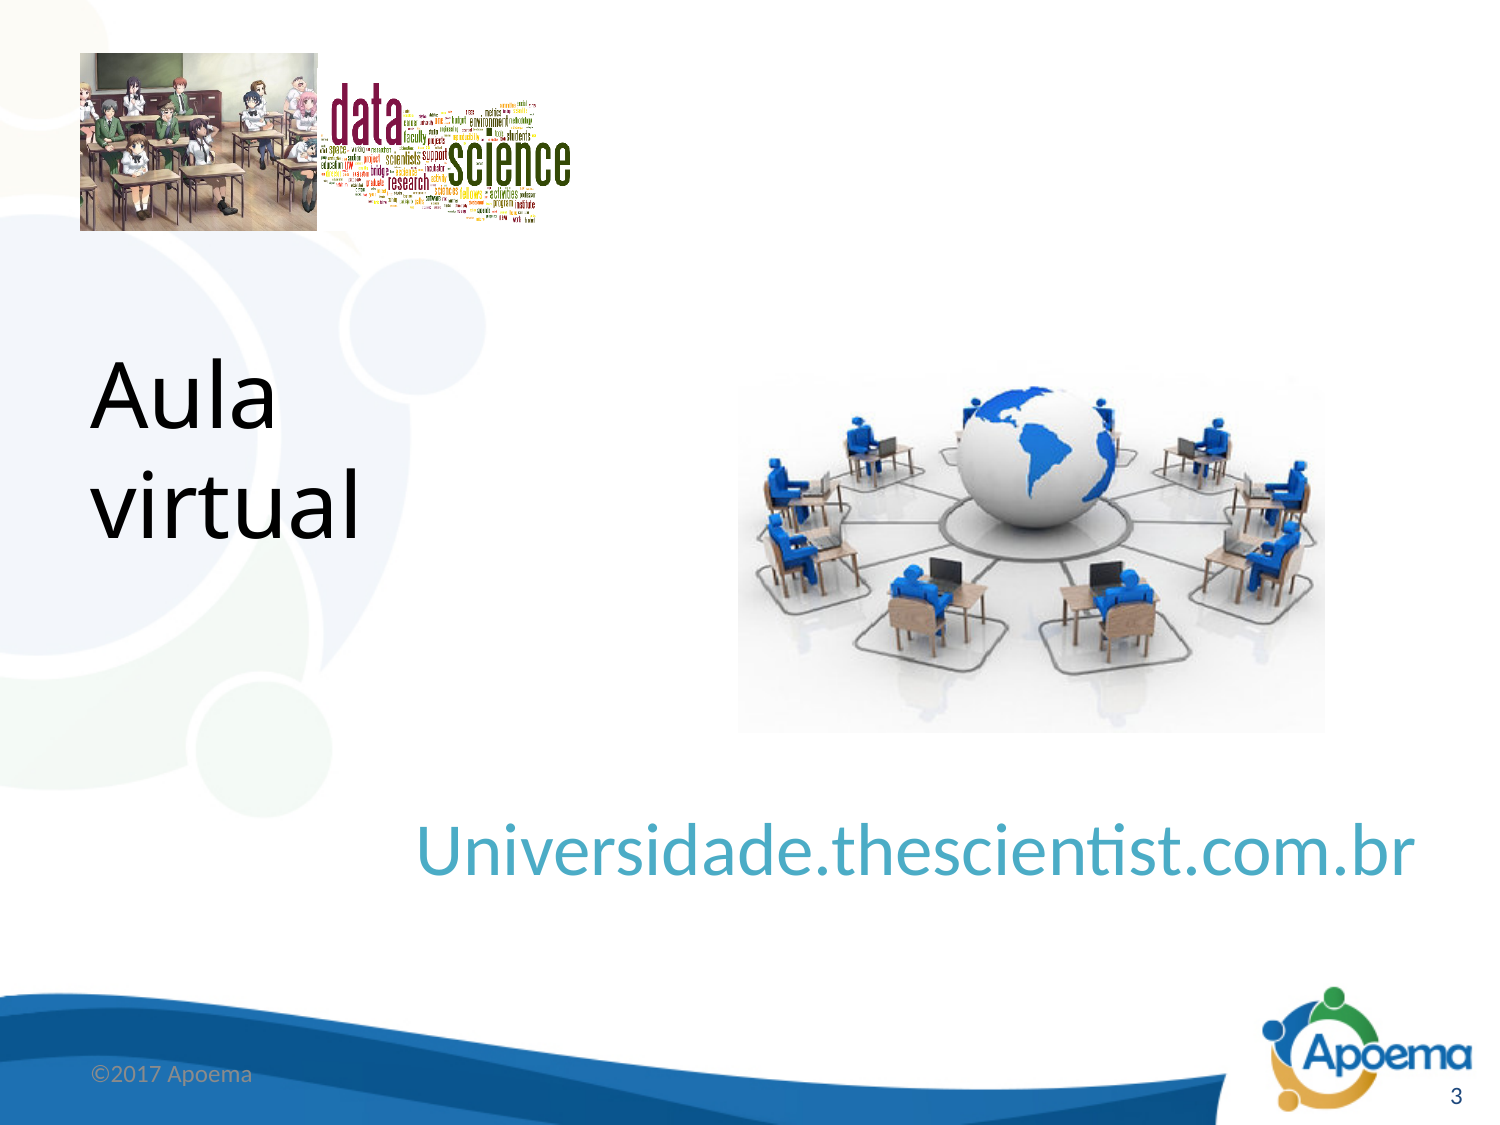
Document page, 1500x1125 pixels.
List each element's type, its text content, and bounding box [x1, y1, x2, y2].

text_box Universidade.thescientist.com.br [400, 792, 1433, 898]
slide_number 3 [1128, 1065, 1478, 1125]
list Aula virtual [75, 236, 569, 1005]
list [316, 68, 572, 231]
picture [0, 0, 1500, 1125]
slide_number ©2017 Apoema [75, 1042, 425, 1103]
